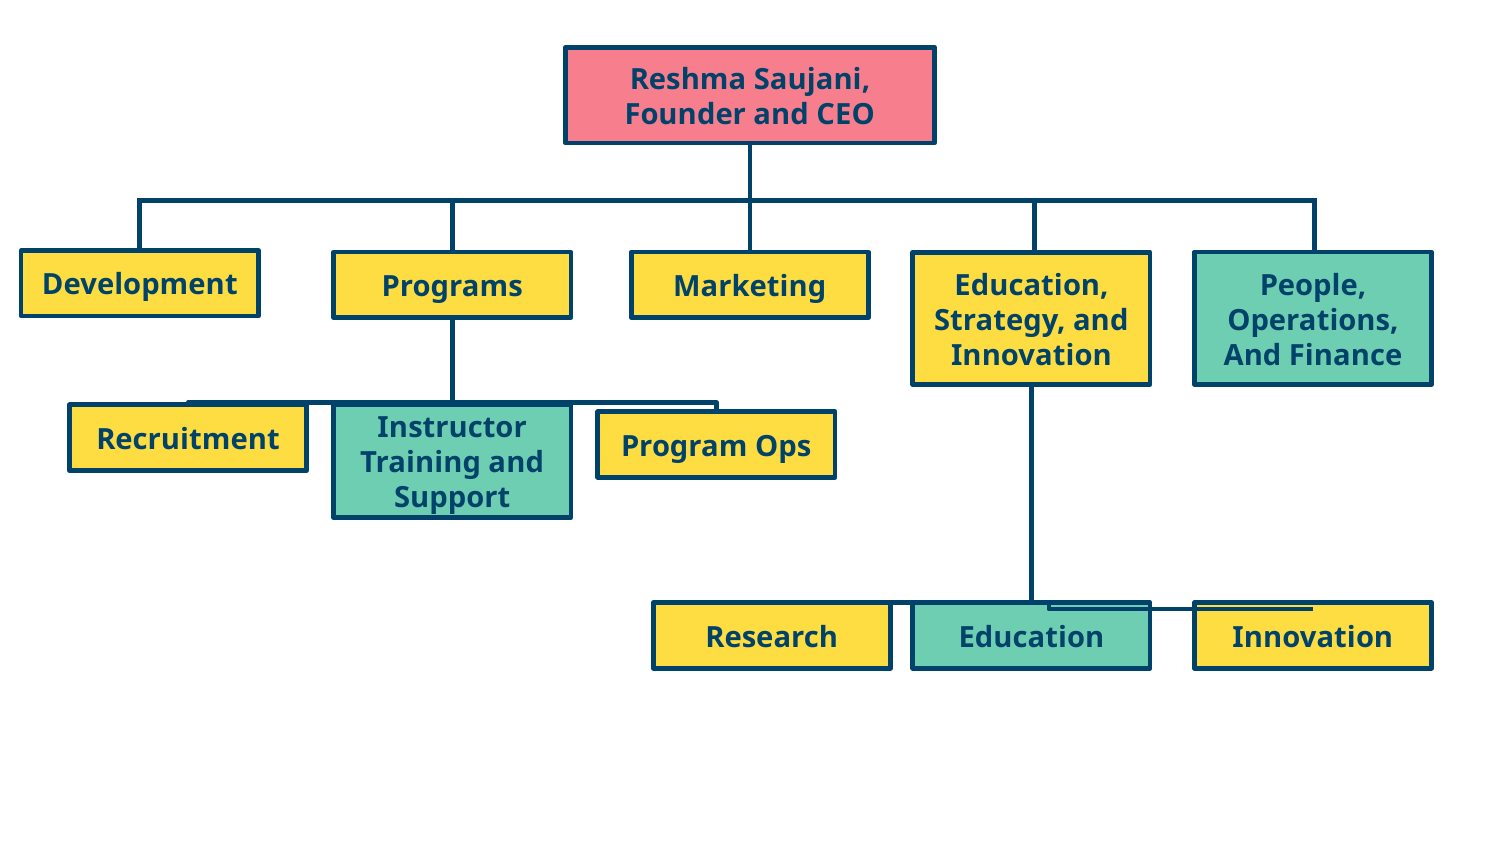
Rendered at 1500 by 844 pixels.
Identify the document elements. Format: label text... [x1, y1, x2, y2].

text_box Marketing [631, 252, 869, 318]
text_box Education [1057, 611, 1151, 669]
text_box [448, 208, 456, 673]
text_box Instructor Training and Support [333, 407, 443, 518]
text_box People, Operations, And Finance [1194, 252, 1432, 385]
text_box Research [653, 602, 891, 669]
text_box Development [21, 250, 259, 317]
text_box Instructor Training and Support [462, 407, 571, 518]
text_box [1045, 341, 1053, 844]
text_box Innovation [1194, 602, 1432, 669]
text_box Program Ops [597, 411, 835, 478]
text_box Recruitment [69, 404, 307, 471]
text_box Education, Strategy, and Innovation [912, 252, 1151, 385]
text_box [448, 144, 456, 199]
text_box Education [912, 605, 1040, 669]
text_box Reshma Saujani, Founder and CEO [565, 47, 935, 143]
text_box Programs [462, 252, 571, 318]
text_box Programs [333, 252, 443, 318]
text_box Education [1057, 602, 1151, 607]
